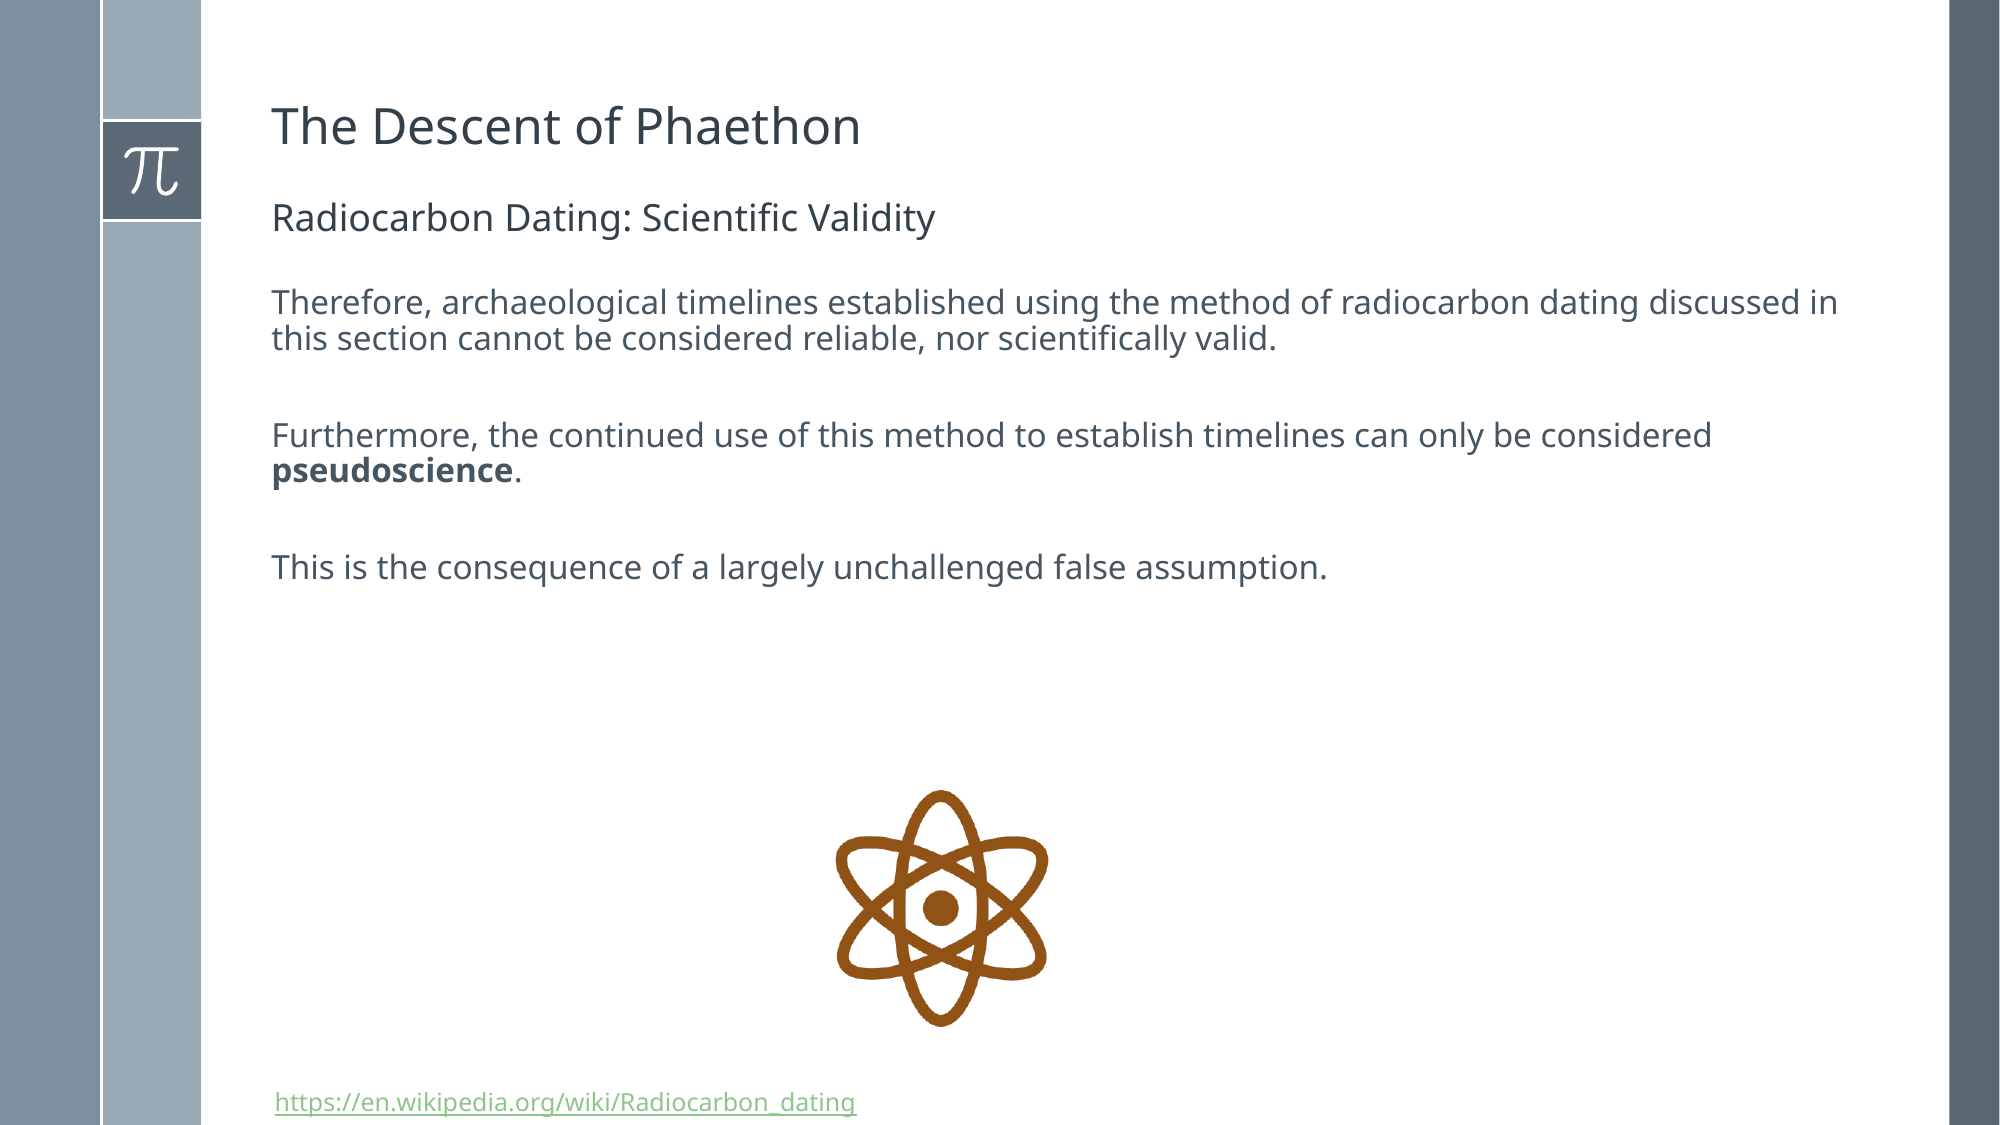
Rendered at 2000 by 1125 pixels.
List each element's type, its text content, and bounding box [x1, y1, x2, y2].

title The Descent of Phaethon [256, 96, 1862, 162]
text_box https://en.wikipedia.org/wiki/Radiocarbon_dating [259, 1079, 1862, 1125]
text_box Therefore, archaeological timelines established using the method of radiocarbon dating discussed in this section cannot be considered reliable, nor scientifically valid. Furthermore, the continued use of this method to establish timelines can only be considered pseudoscience. This is the consequence of a largely unchallenged false assumption. [256, 278, 1862, 1029]
picture [799, 766, 1084, 1050]
text_box Radiocarbon Dating: Scientific Validity [256, 162, 1862, 247]
